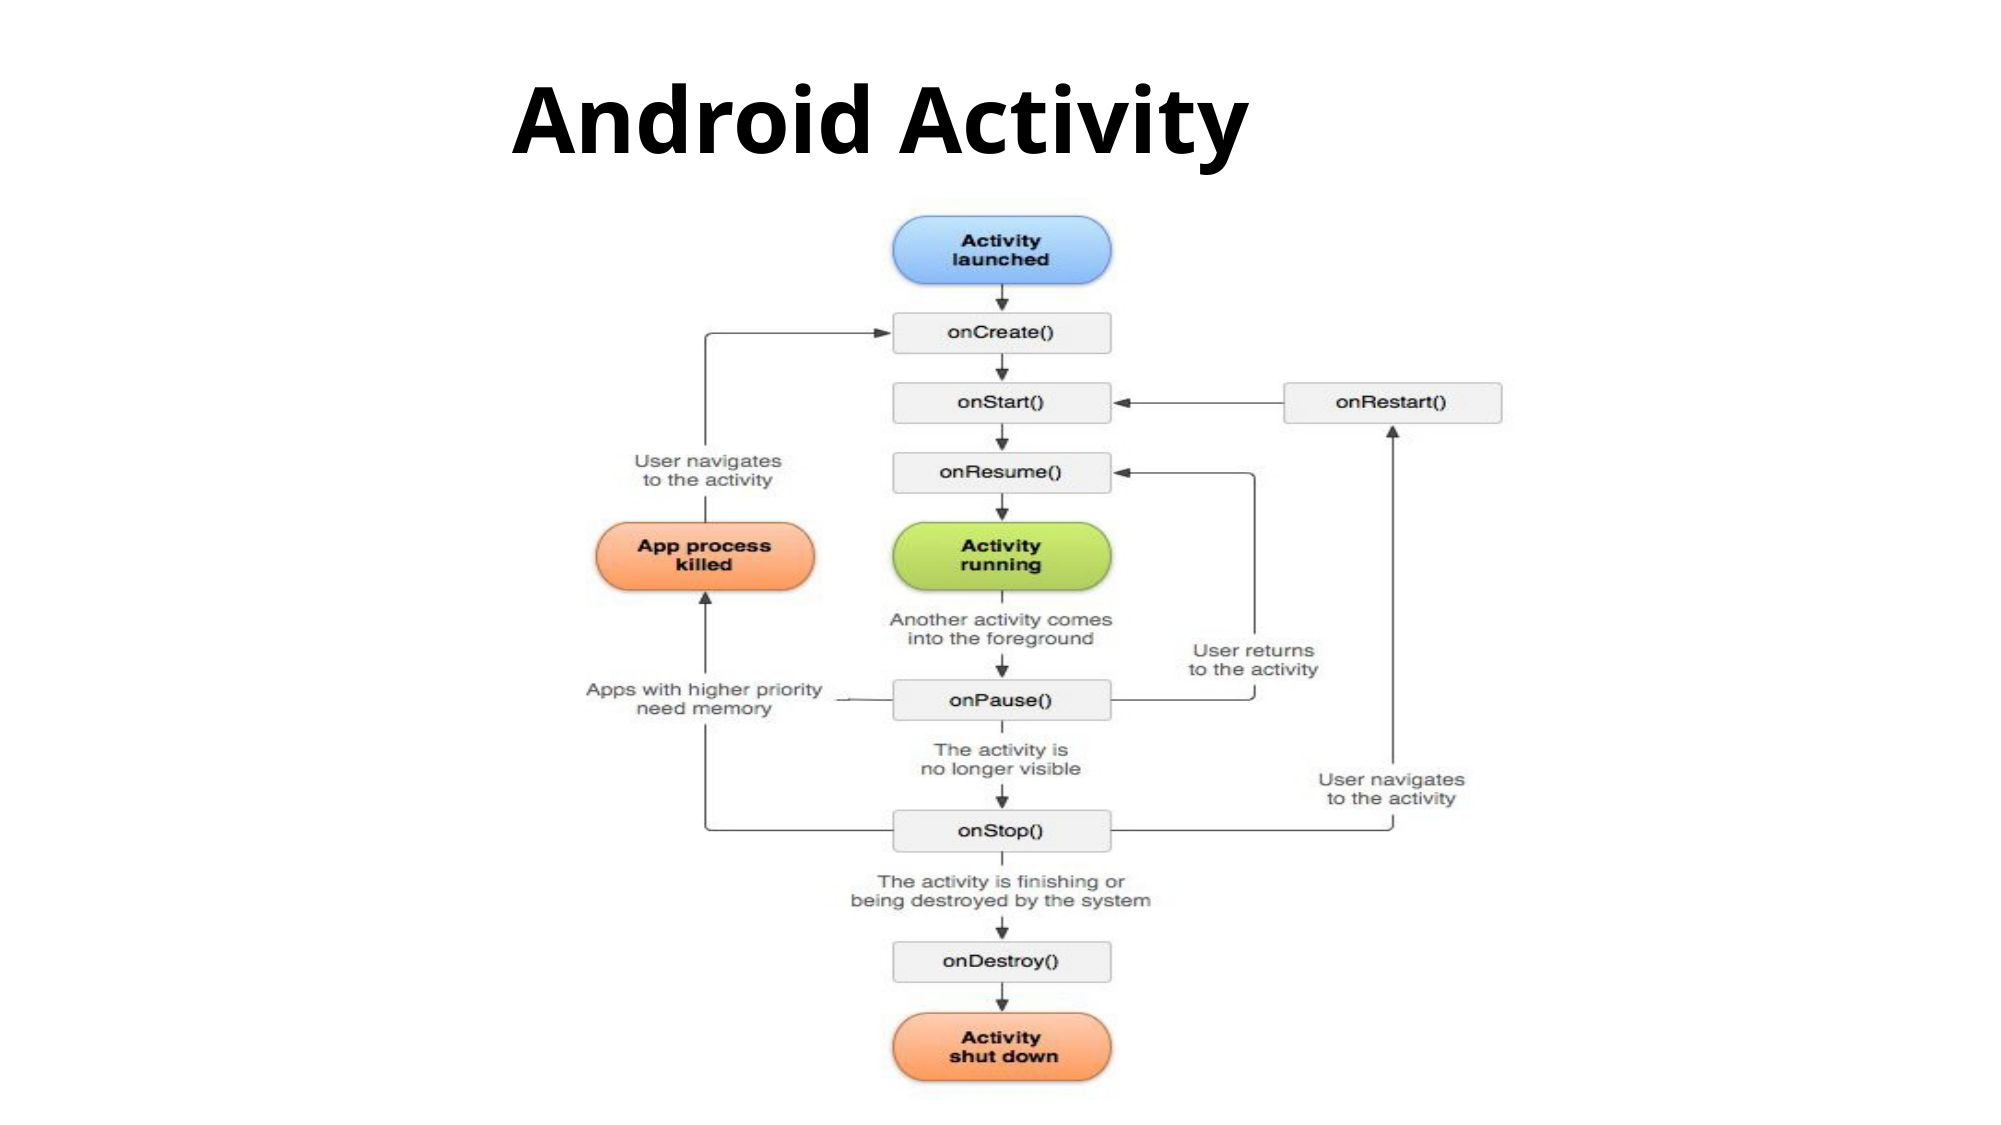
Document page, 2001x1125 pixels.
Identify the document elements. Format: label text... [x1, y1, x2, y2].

title Android Activity [510, 59, 1440, 173]
text_box [585, 197, 1516, 1100]
